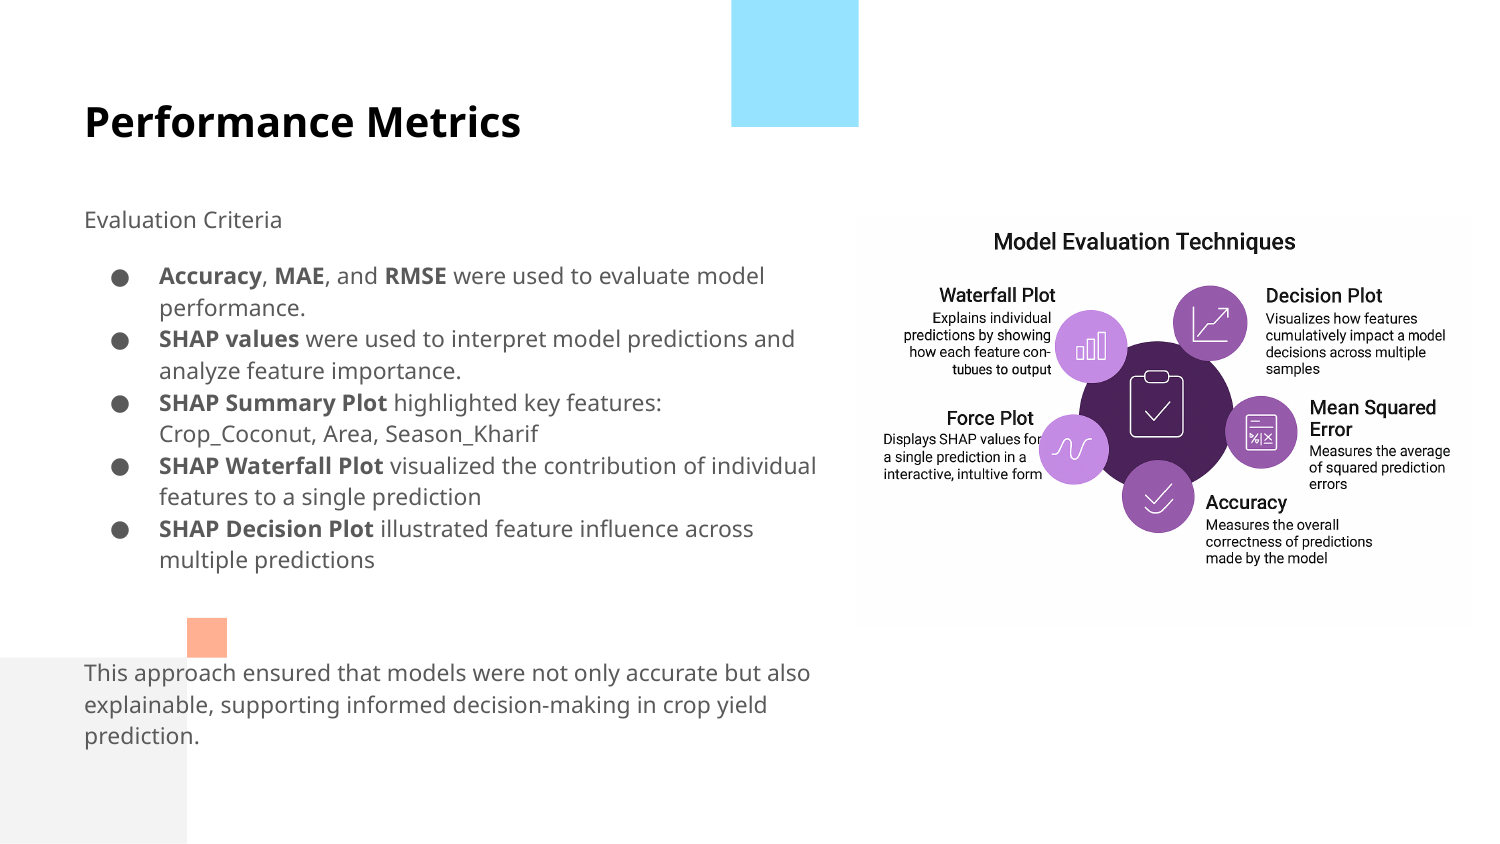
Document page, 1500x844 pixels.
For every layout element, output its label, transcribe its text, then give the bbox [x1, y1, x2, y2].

list Evaluation Criteria Accuracy, MAE, and RMSE were used to evaluate model performance. SHAP values were used to interpret model predictions and analyze feature importance. SHAP Summary Plot highlighted key features: Crop_Coconut, Area, Season_Kharif SHAP Waterfall Plot visualized the contribution of individual features to a single prediction SHAP Decision Plot illustrated feature influence across multiple predictions This approach ensured that models were not only accurate but also explainable, supporting informed decision-making in crop yield prediction. [69, 186, 835, 764]
title Performance Metrics [69, 80, 835, 171]
picture [856, 216, 1472, 628]
